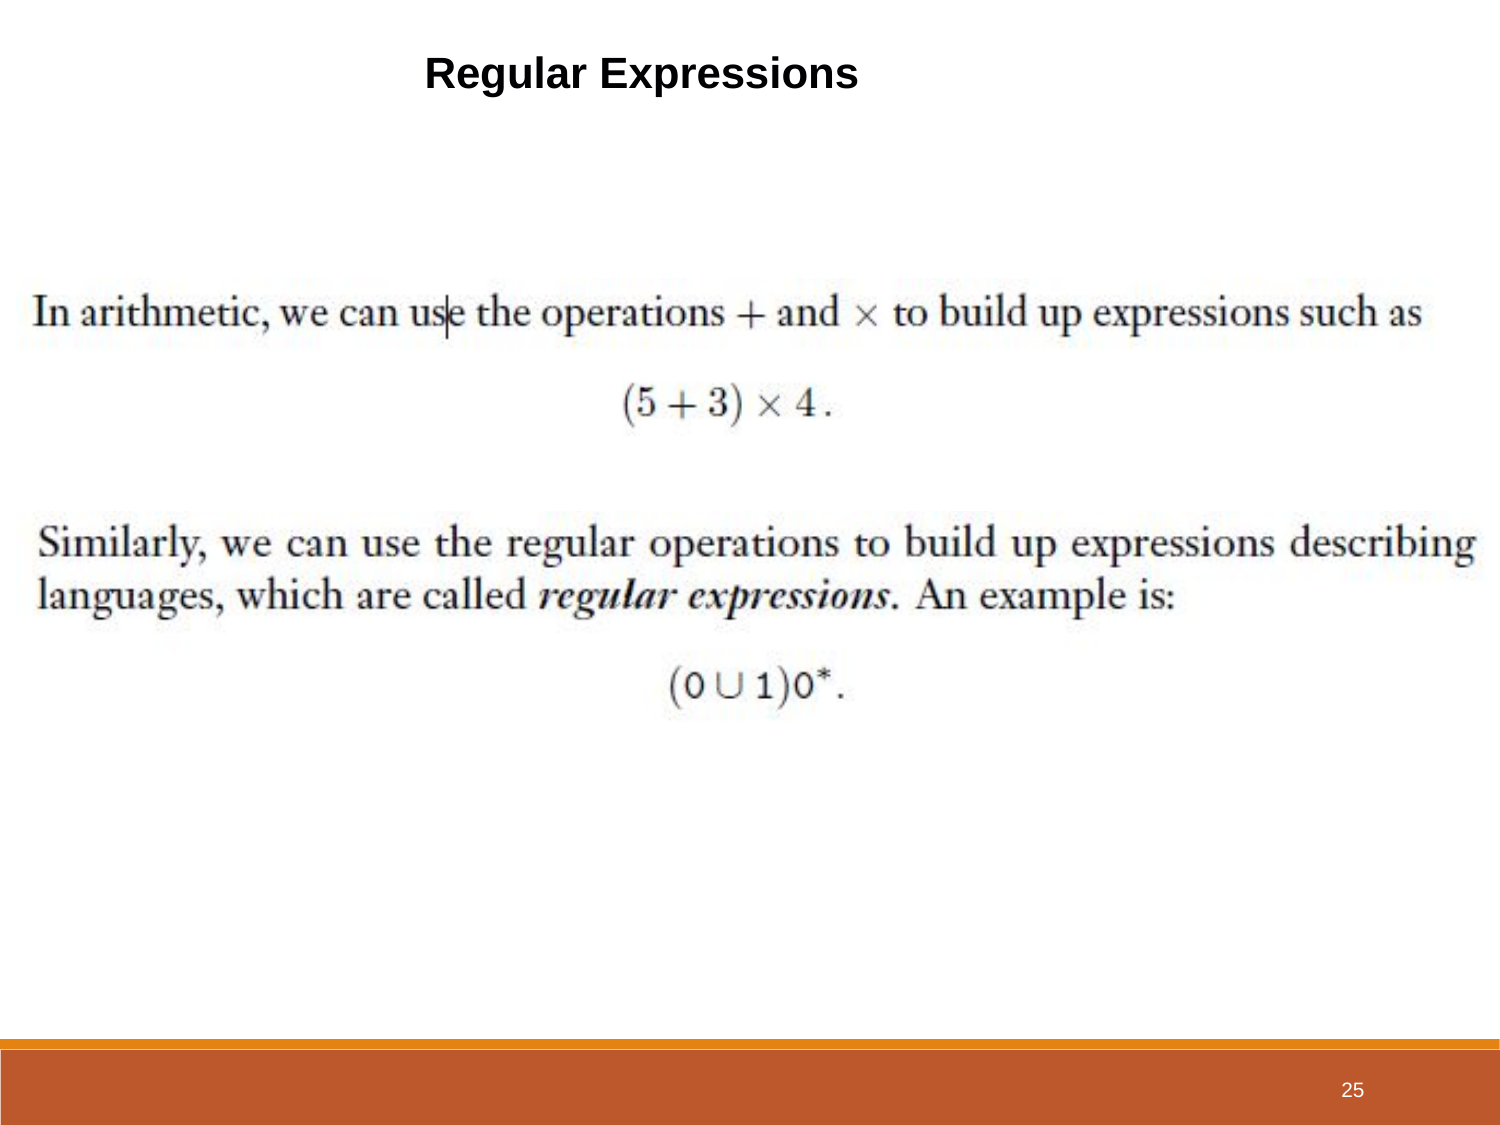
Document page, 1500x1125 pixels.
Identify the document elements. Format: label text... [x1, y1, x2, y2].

picture [16, 278, 1449, 443]
text_box 25 [1217, 1059, 1380, 1120]
text_box Regular Expressions [409, 37, 1150, 105]
picture [16, 510, 1495, 724]
